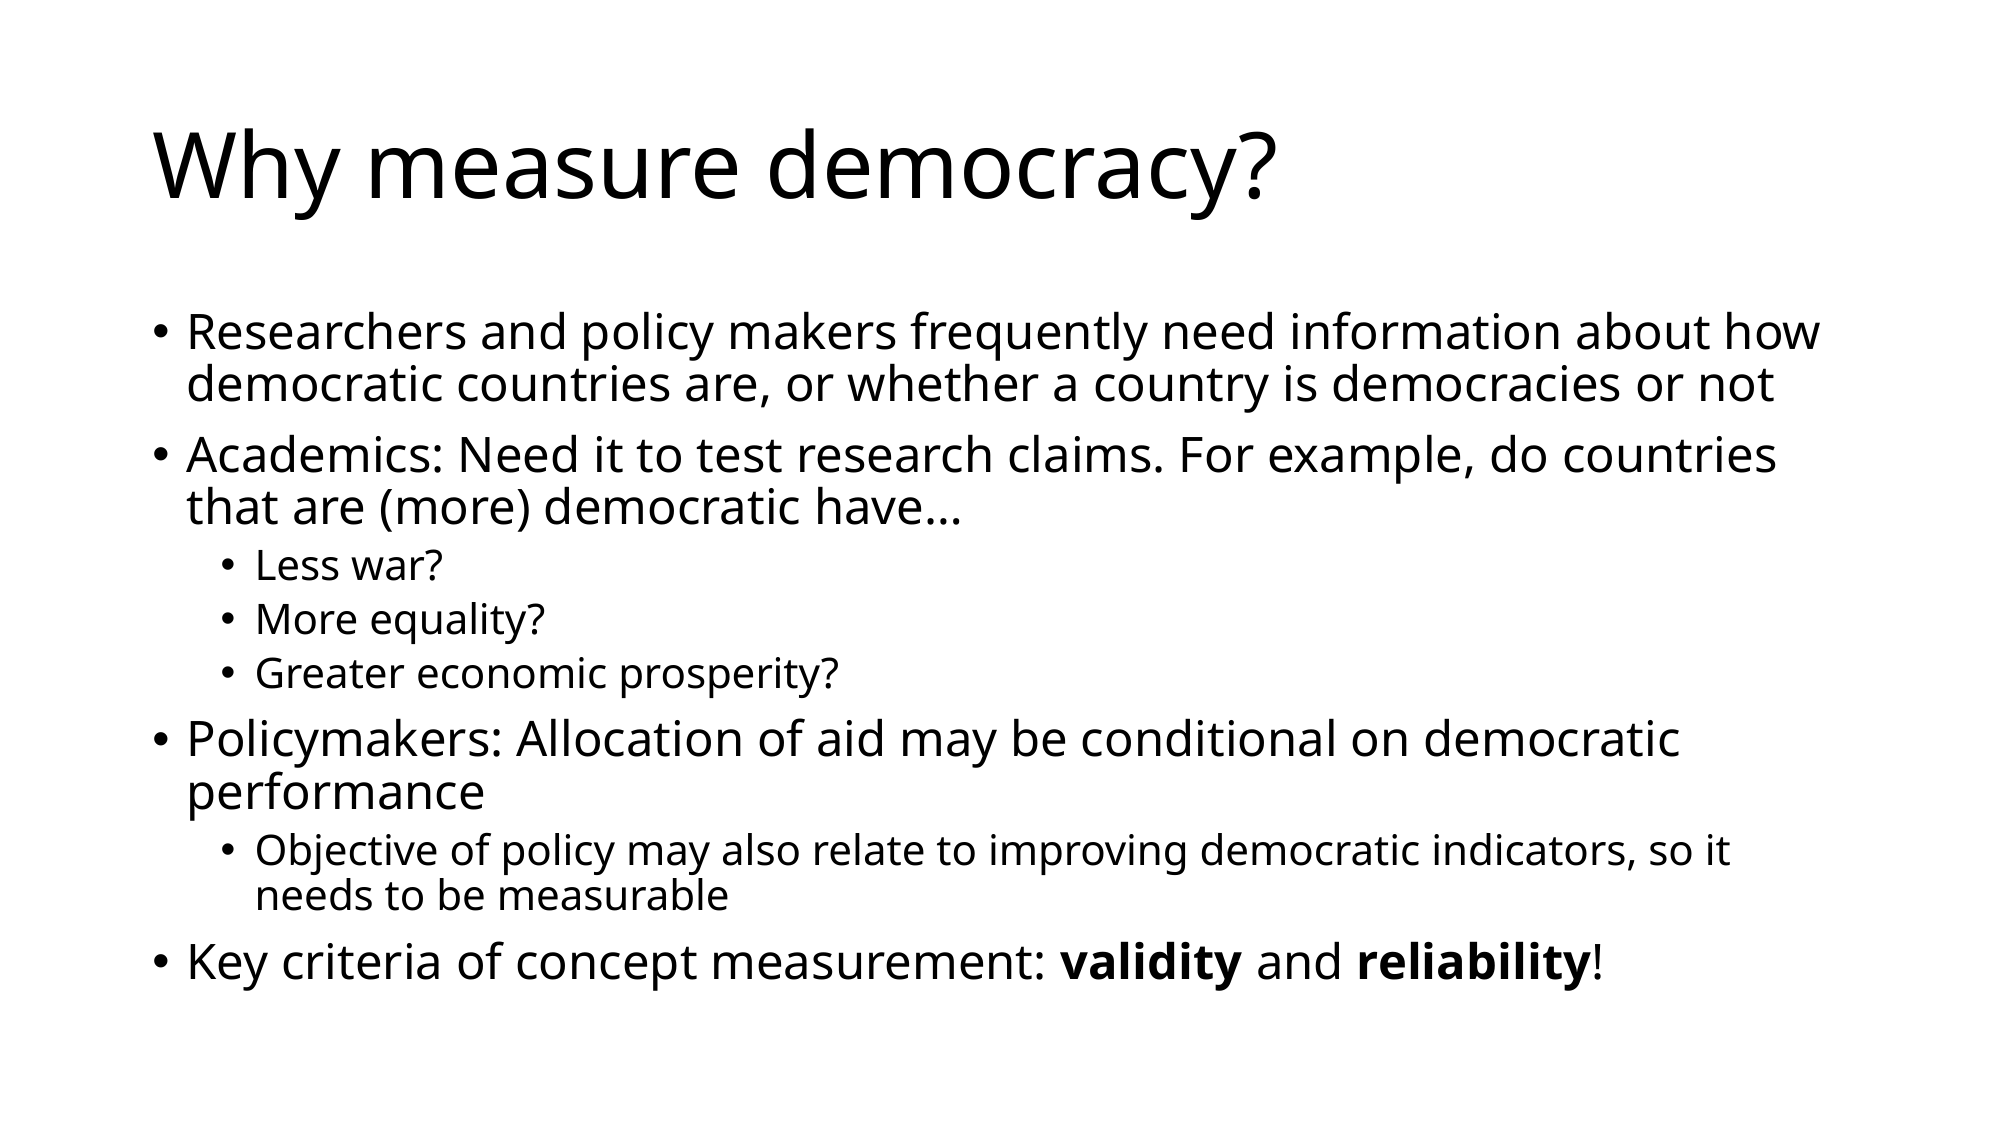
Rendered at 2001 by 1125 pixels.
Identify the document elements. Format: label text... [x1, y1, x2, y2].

list Researchers and policy makers frequently need information about how democratic countries are, or whether a country is democracies or not Academics: Need it to test research claims. For example, do countries that are (more) democratic have… Less war? More equality? Greater economic prosperity? Policymakers: Allocation of aid may be conditional on democratic performance Objective of policy may also relate to improving democratic indicators, so it needs to be measurable Key criteria of concept measurement: validity and reliability! [137, 299, 1863, 1014]
title Why measure democracy? [137, 59, 1863, 278]
